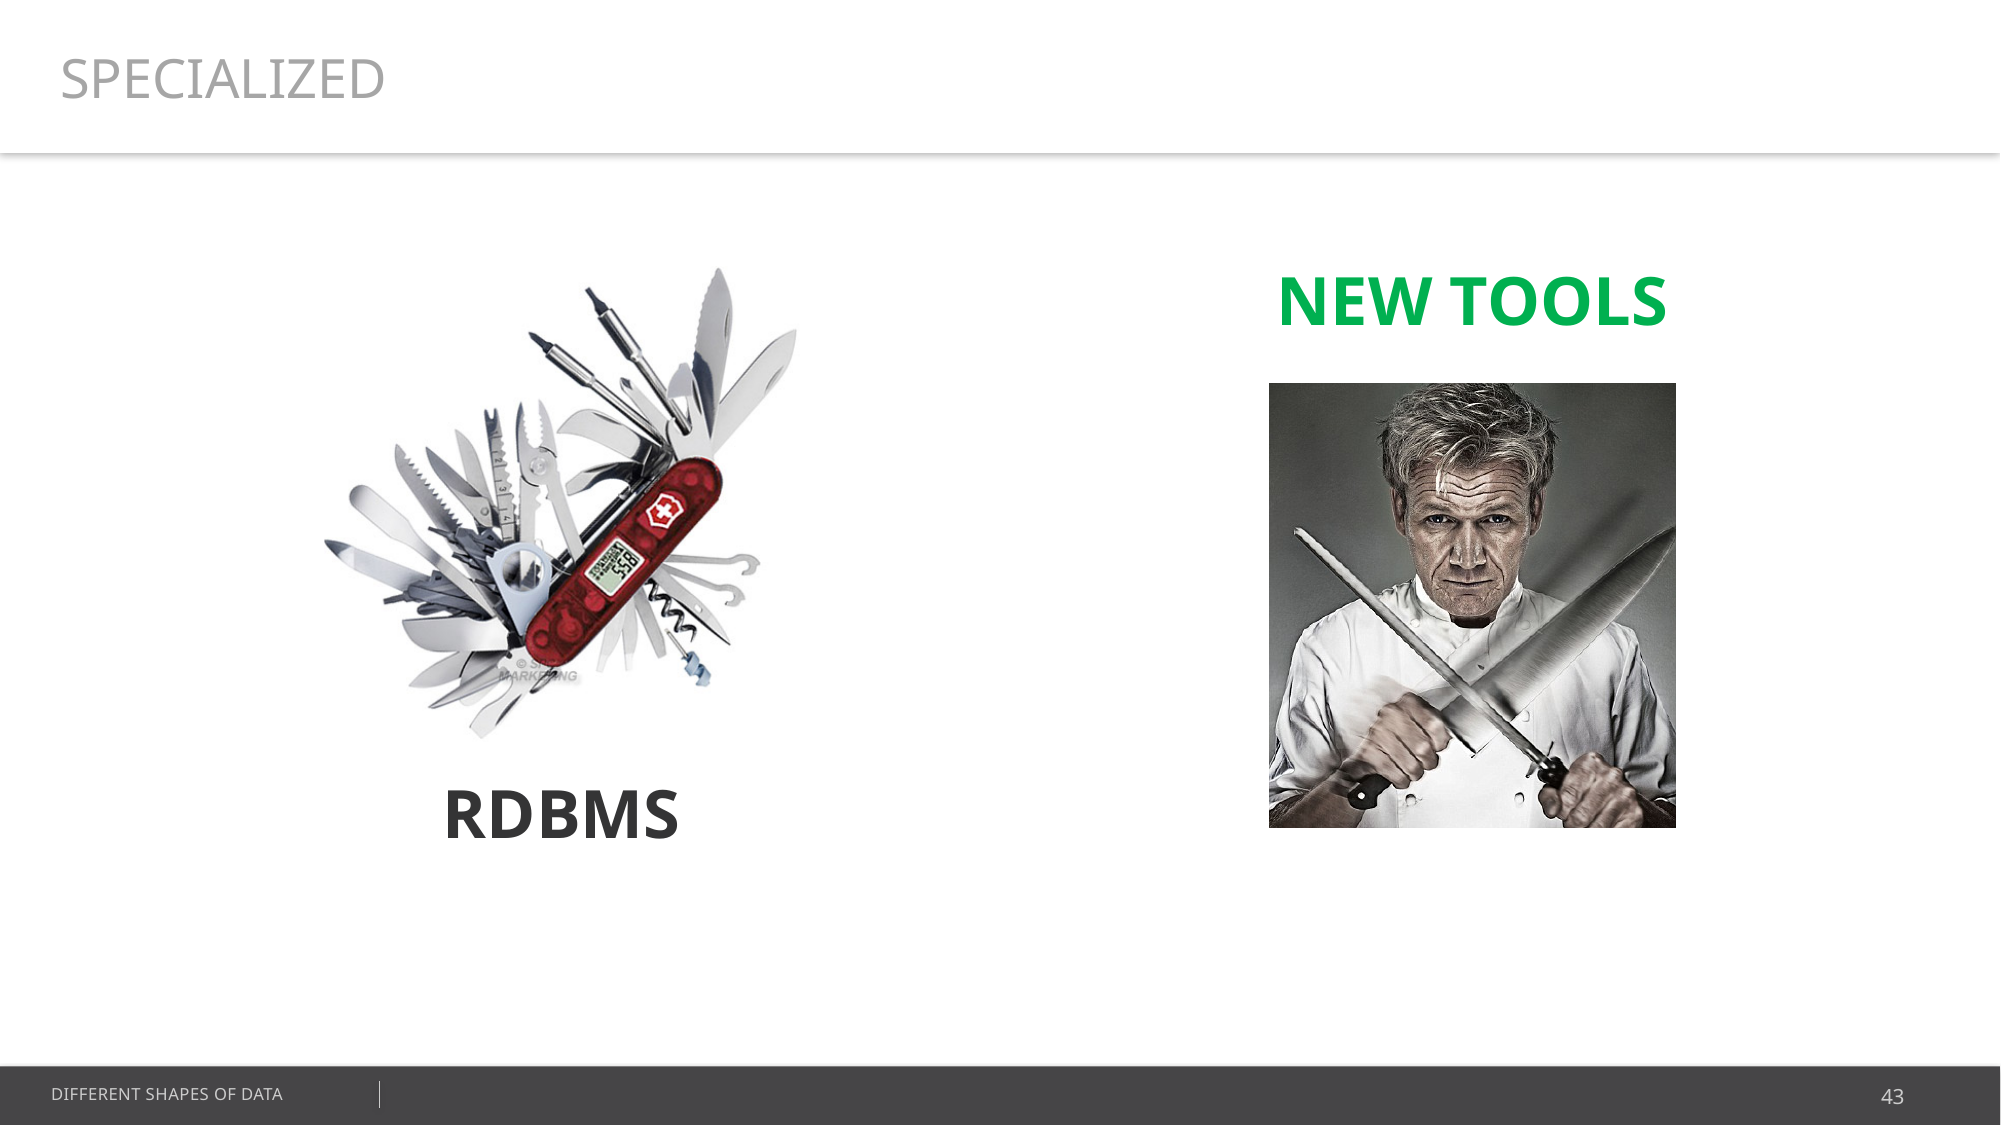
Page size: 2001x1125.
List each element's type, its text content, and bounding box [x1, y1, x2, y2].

picture [1269, 382, 1676, 828]
text_box RDBMS [427, 764, 696, 859]
text_box NEW TOOLS [1261, 251, 1684, 426]
list SPECIALIZED [0, 0, 2000, 153]
picture [324, 266, 800, 742]
